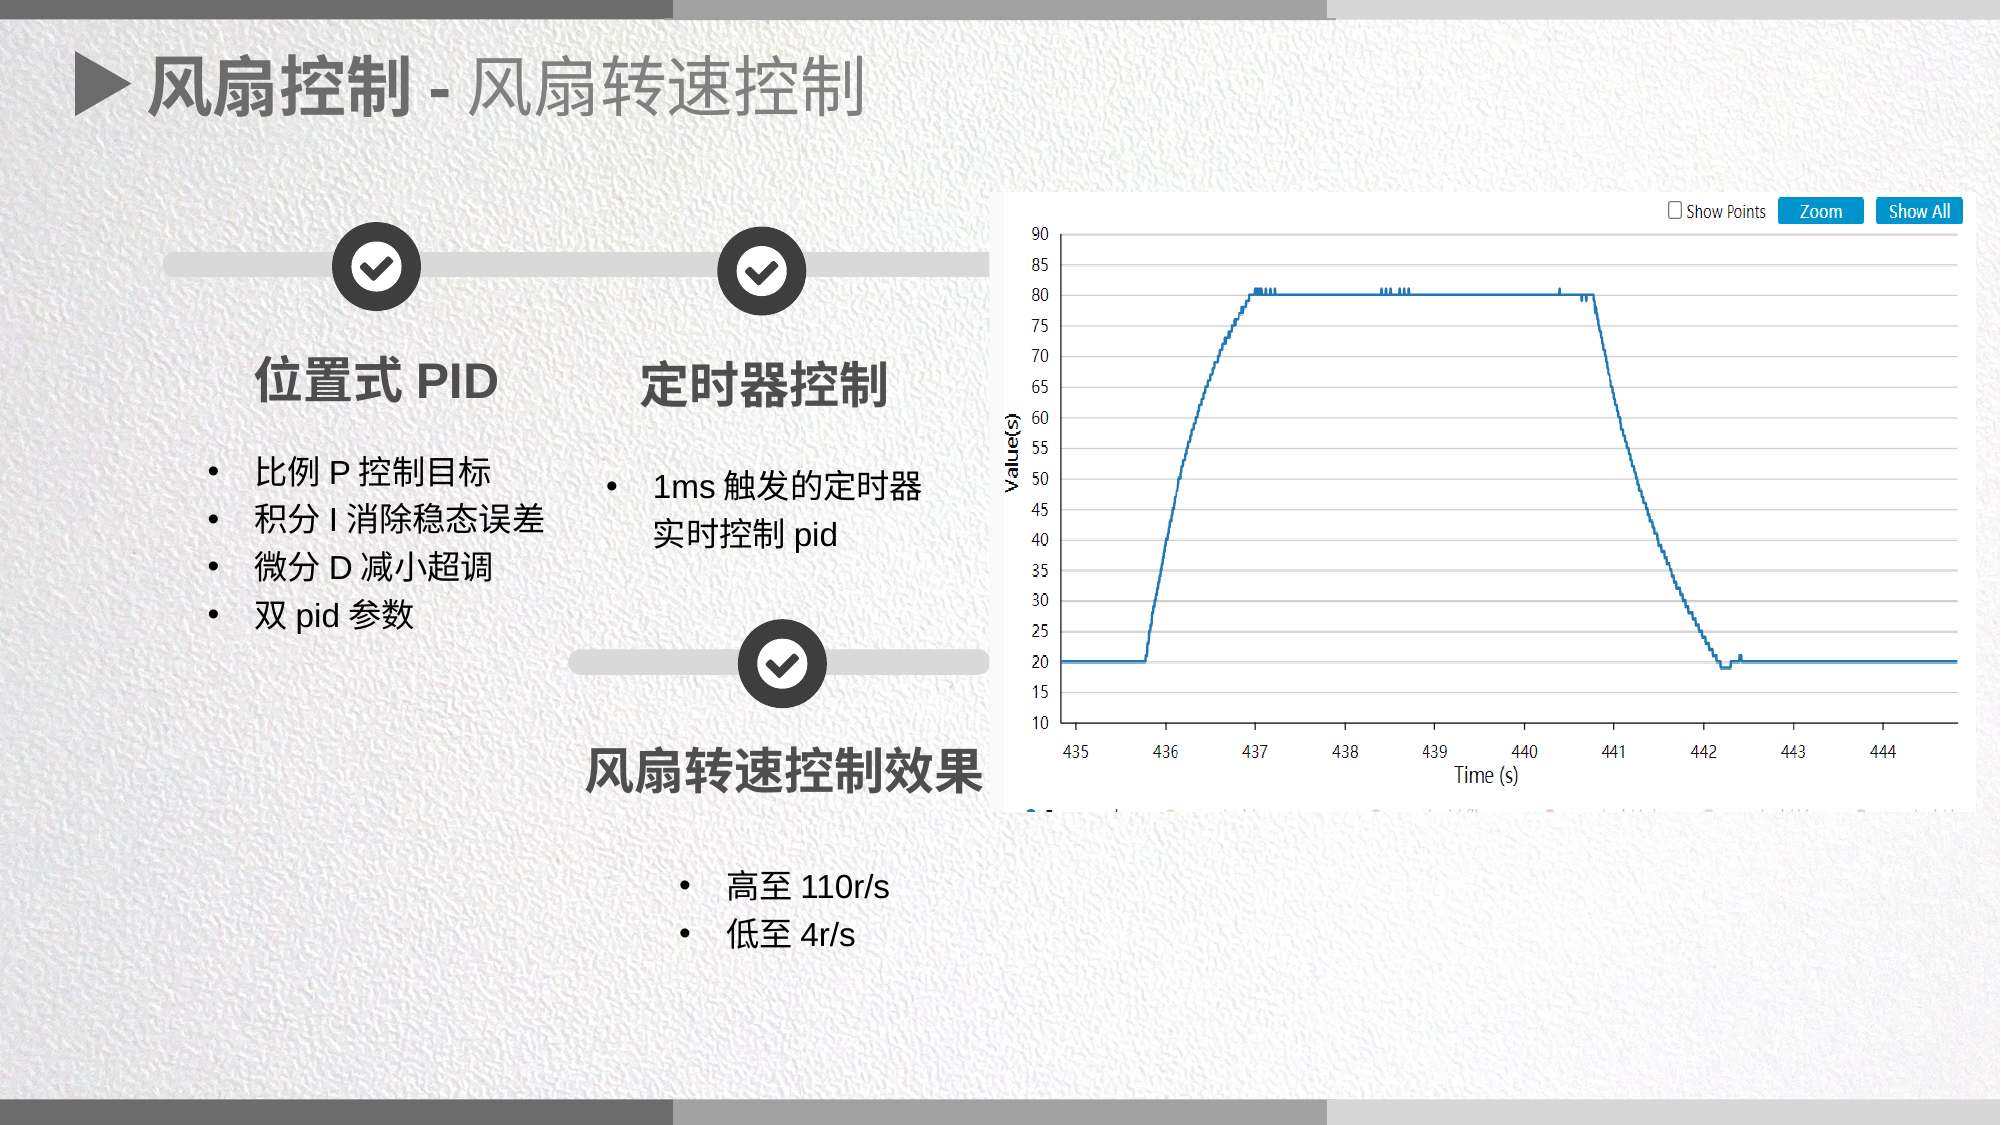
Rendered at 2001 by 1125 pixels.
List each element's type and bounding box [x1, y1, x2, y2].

text_box [124, 321, 629, 650]
text_box [331, 222, 421, 312]
text_box [595, 339, 935, 591]
text_box [737, 619, 827, 709]
text_box [578, 720, 991, 1000]
picture [0, 0, 2000, 1122]
text_box [717, 226, 807, 316]
